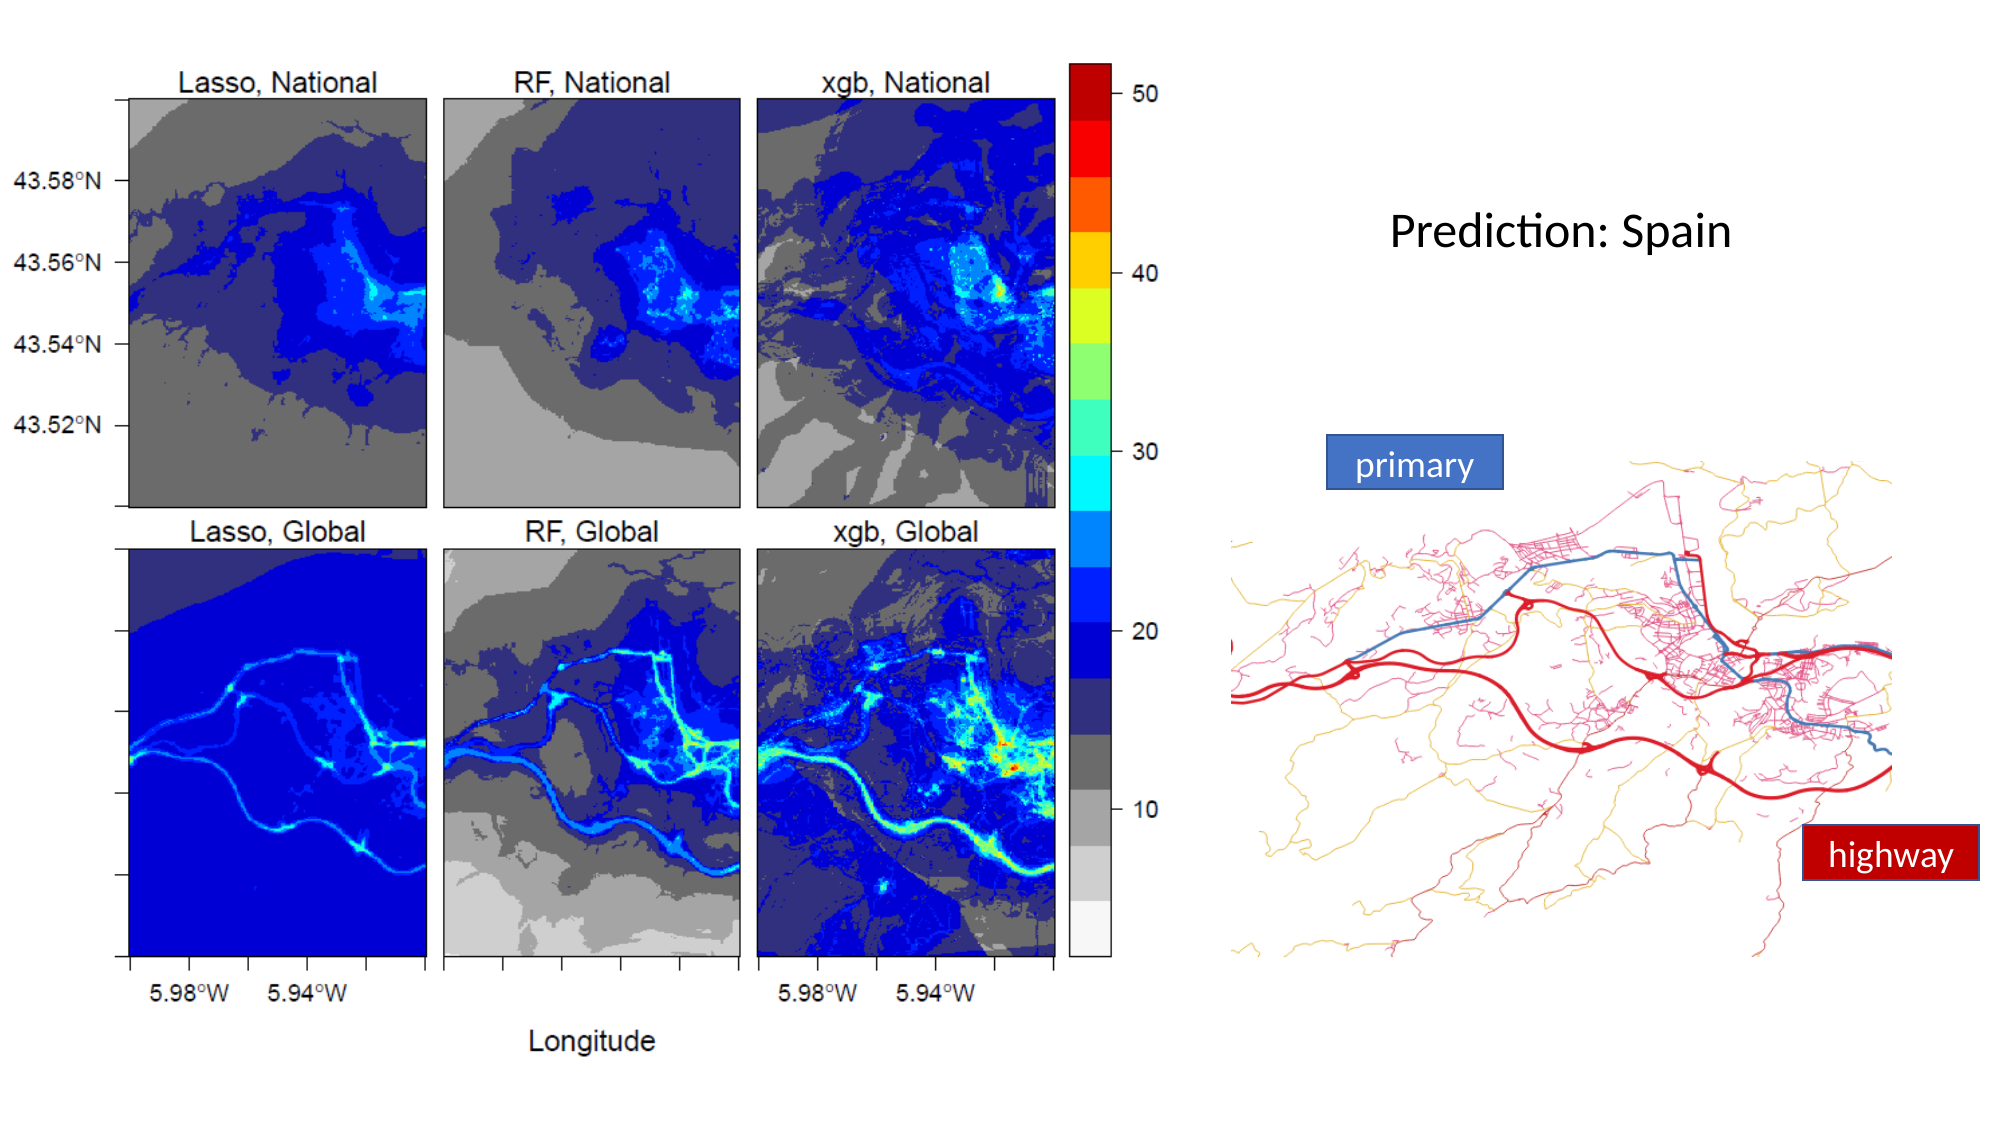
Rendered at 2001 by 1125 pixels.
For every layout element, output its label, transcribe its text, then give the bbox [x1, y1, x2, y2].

picture [1231, 461, 1892, 957]
text_box highway [1892, 824, 1980, 881]
picture [0, 0, 1171, 1125]
text_box Prediction: Spain [1375, 190, 1748, 266]
text_box primary [1326, 434, 1504, 461]
